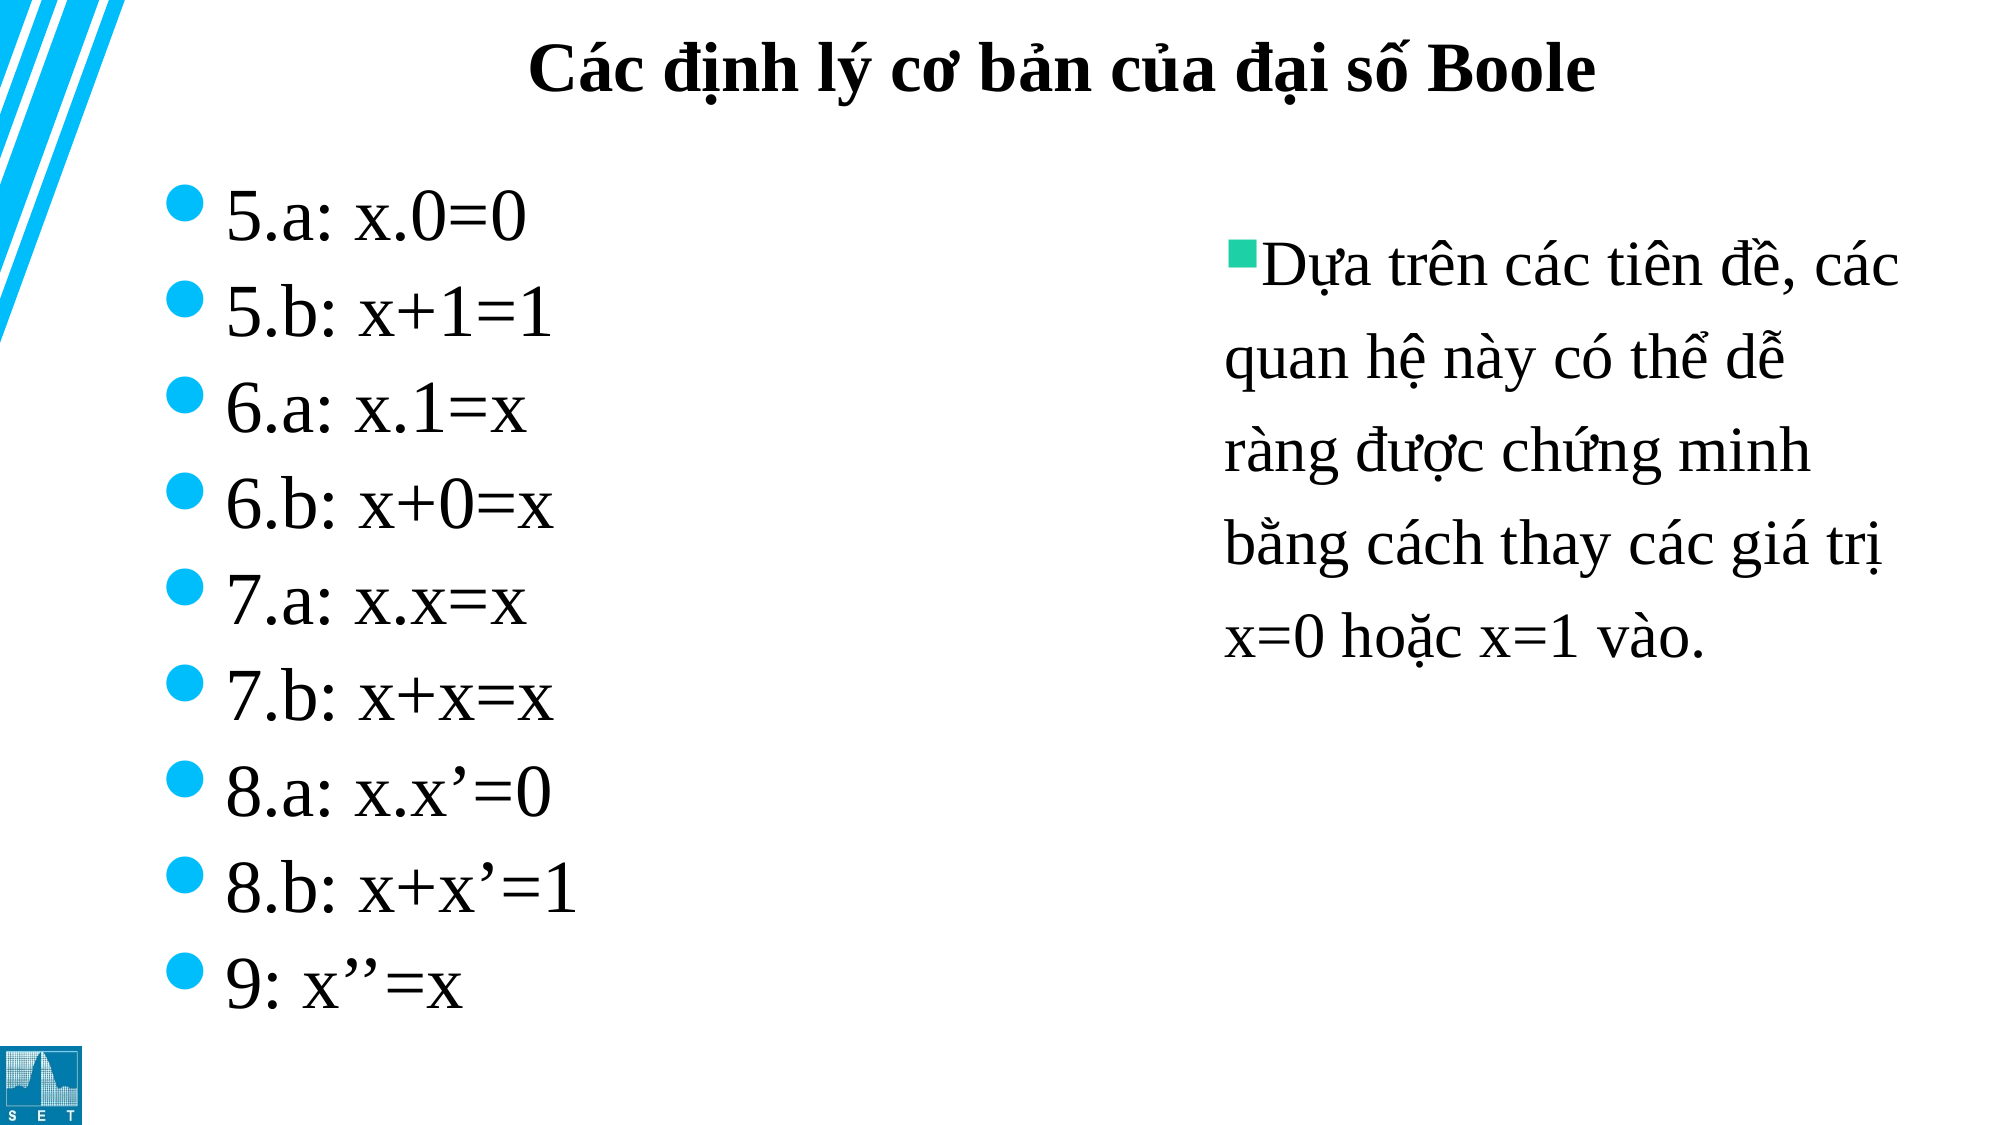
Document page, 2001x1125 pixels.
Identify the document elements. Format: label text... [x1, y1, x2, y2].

picture [67, 1110, 74, 1120]
picture [6, 1051, 78, 1106]
text_box Dựa trên các tiên đề, các quan hệ này có thể dễ ràng được chứng minh bằng cách thay các giá trị x=0 hoặc x=1 vào. [1209, 198, 1923, 1100]
picture [9, 1110, 16, 1121]
picture [38, 1110, 45, 1121]
text_box 5.a: x.0=0 5.b: x+1=1 6.a: x.1=x 6.b: x+0=x 7.a: x.x=x 7.b: x+x=x 8.a: x.x’=0 8.b: x+x’=1 9: x’’=x [81, 168, 942, 1092]
text_box Các định lý cơ bản của đại số Boole [512, 23, 1730, 145]
